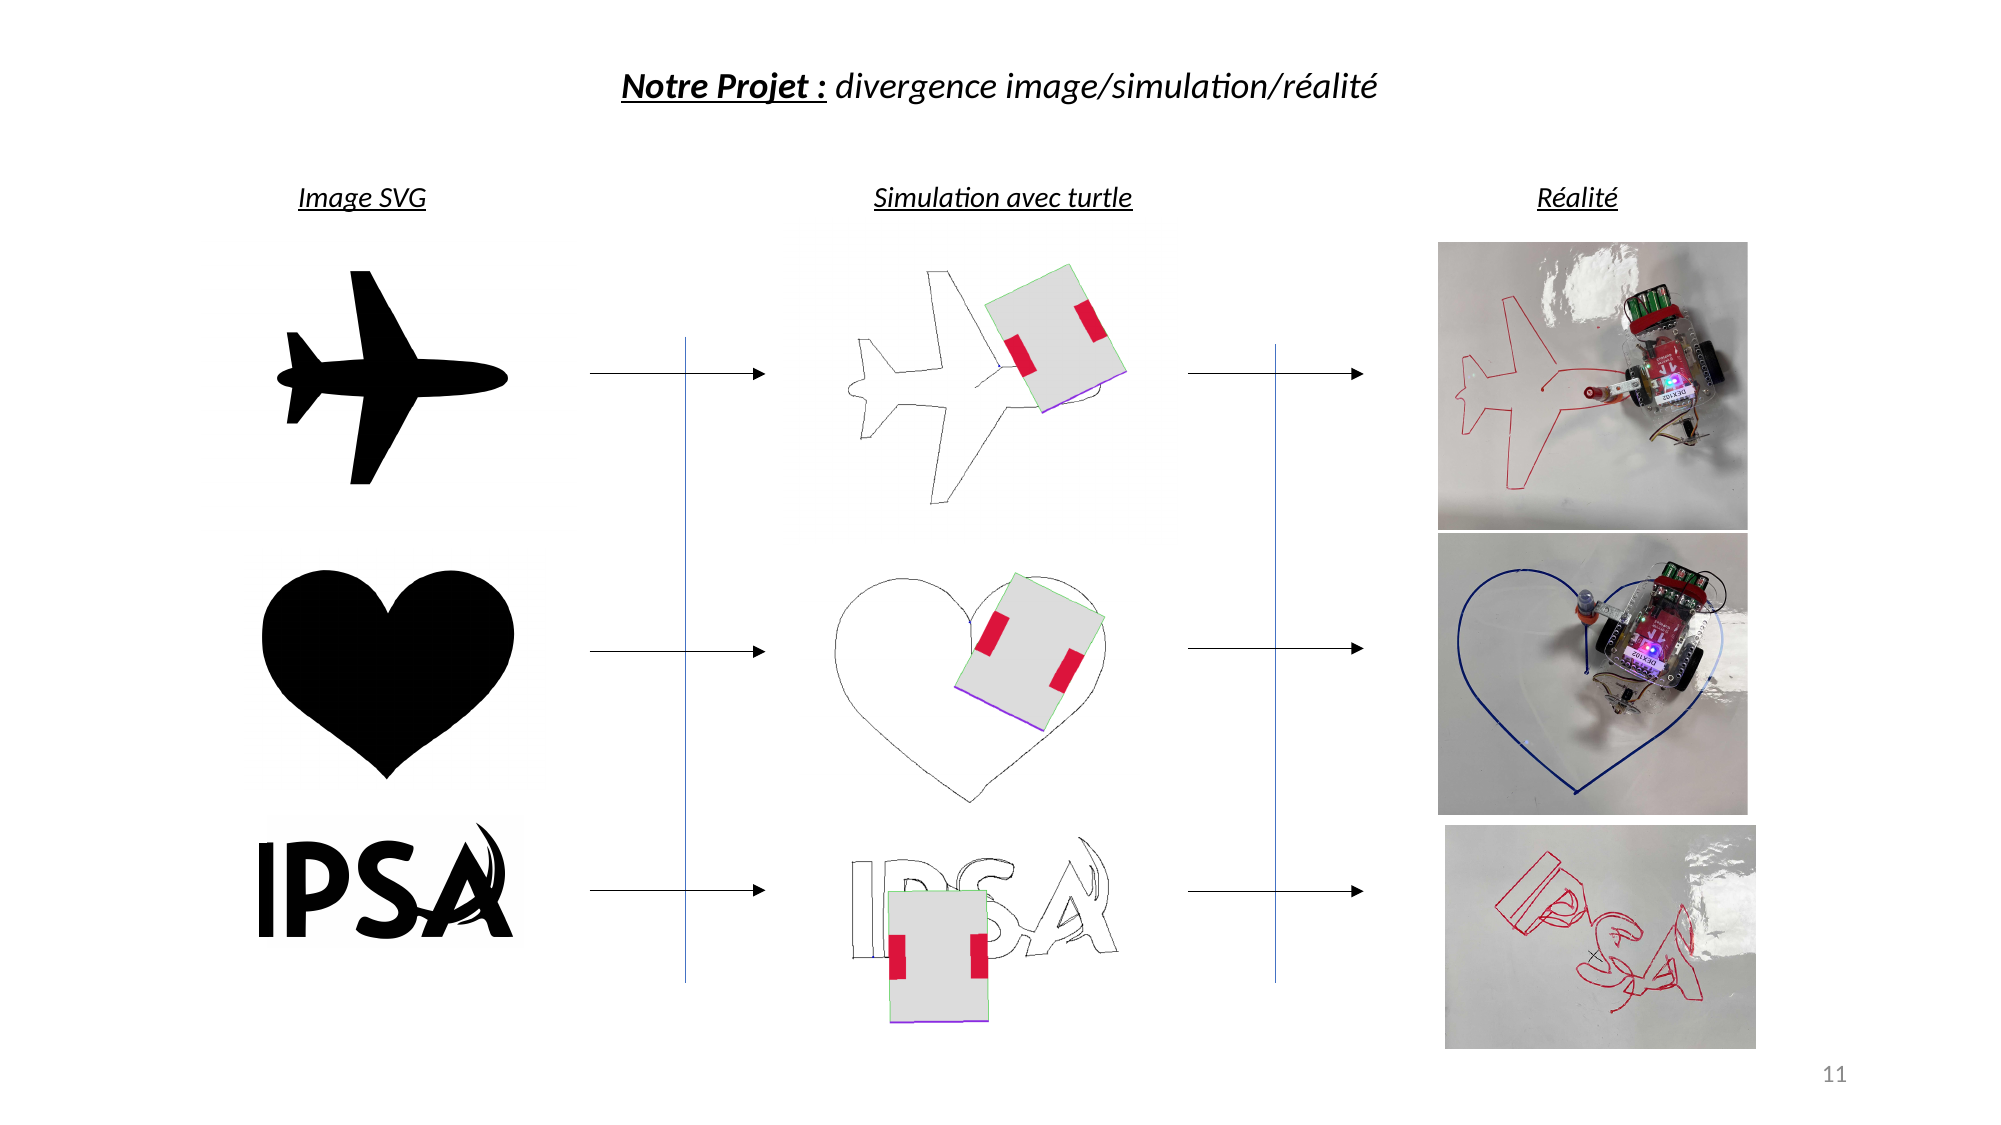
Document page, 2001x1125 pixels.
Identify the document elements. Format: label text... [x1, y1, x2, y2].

slide_number 11 [1412, 1042, 1863, 1103]
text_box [201, 170, 1861, 983]
title Notre Projet : divergence image/simulation/réalité [16, 59, 1984, 168]
picture [1438, 533, 1748, 815]
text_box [260, 815, 524, 948]
picture [1445, 825, 1756, 1049]
picture [795, 805, 1165, 1043]
